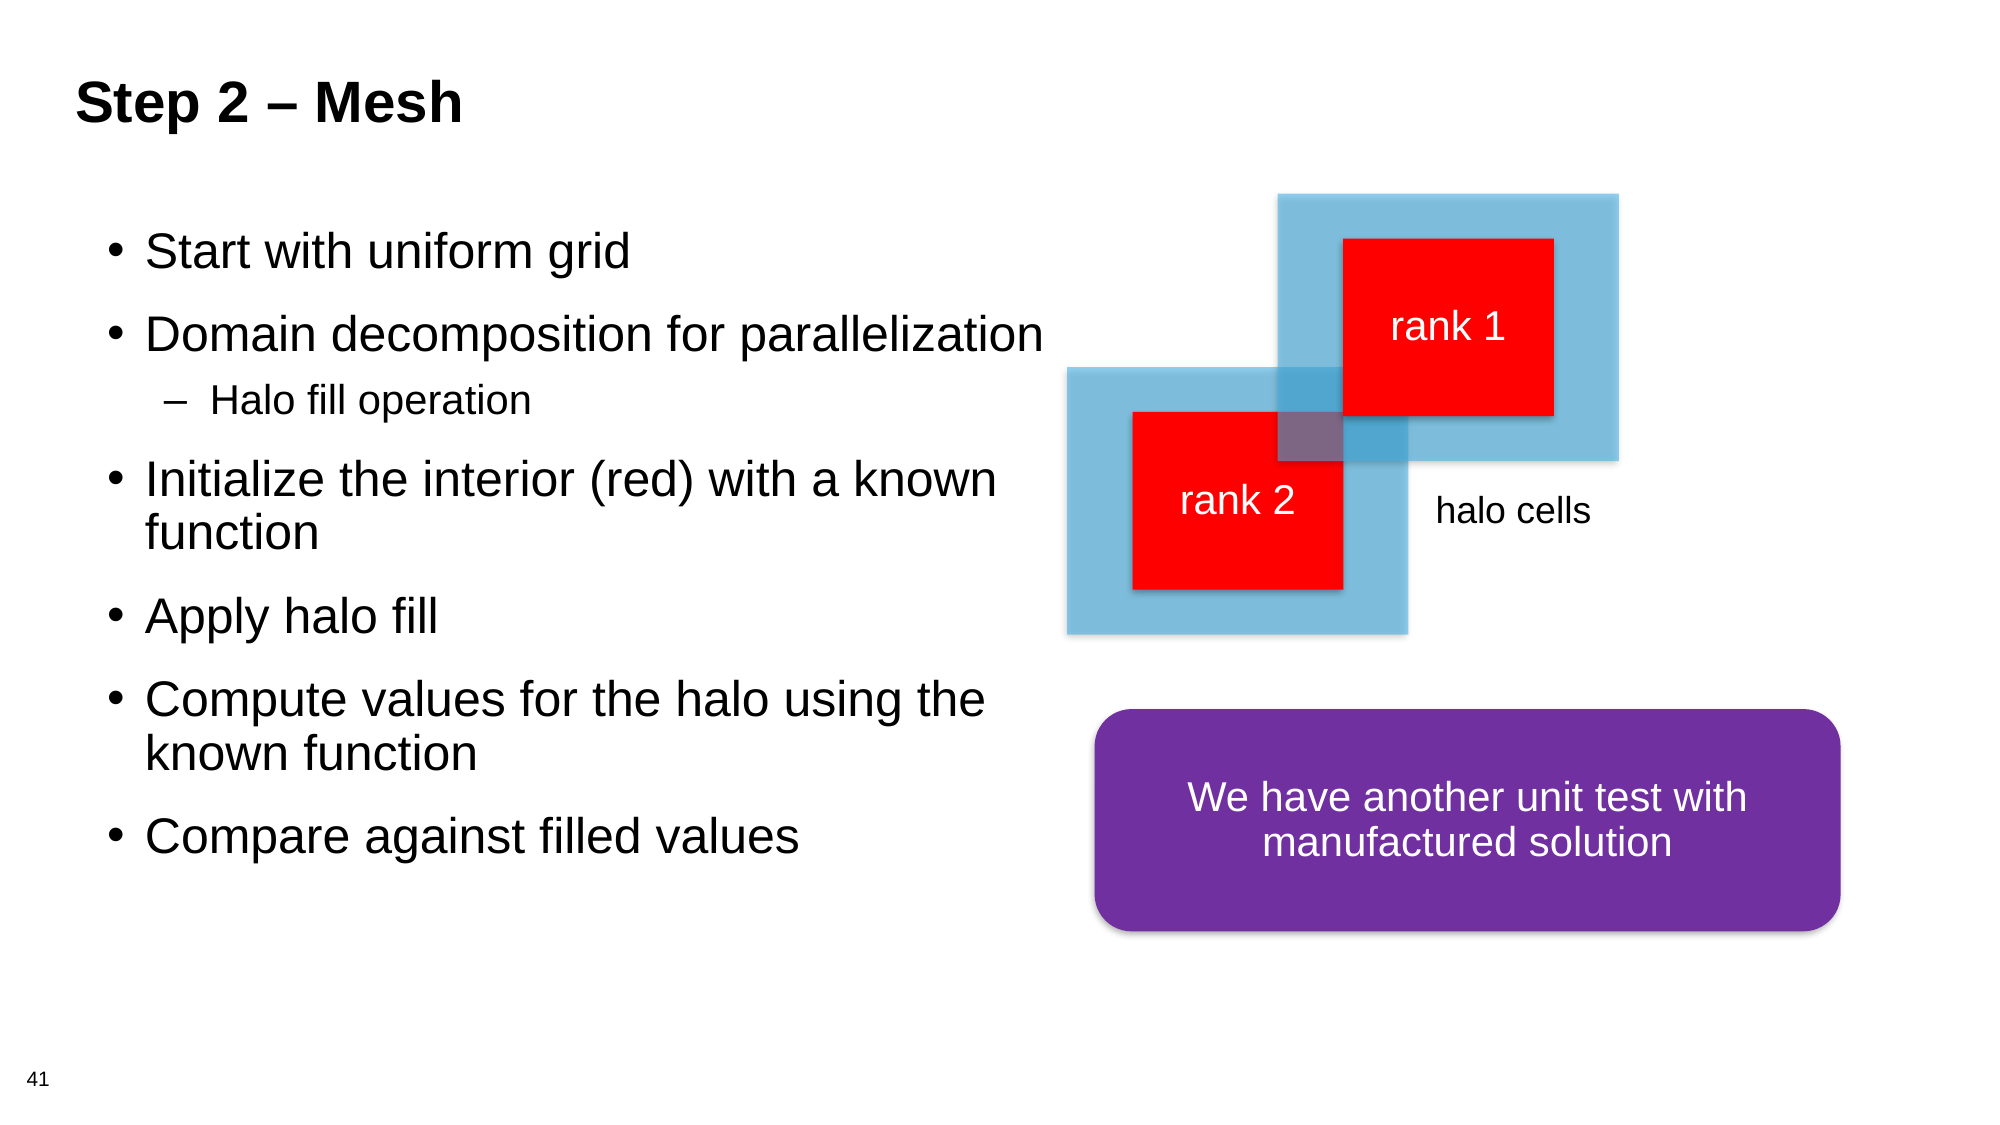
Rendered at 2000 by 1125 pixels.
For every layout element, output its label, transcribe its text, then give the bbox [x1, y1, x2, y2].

list Start with uniform grid Domain decomposition for parallelization Halo fill operation Initialize the interior (red) with a known function Apply halo fill Compute values for the halo using the known function Compare against filled values [91, 217, 1061, 1021]
text_box halo cells [1416, 476, 1612, 547]
text_box We have another unit test with manufactured solution [1094, 709, 1841, 932]
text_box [1066, 366, 1409, 635]
title Step 2 – Mesh [59, 67, 1926, 218]
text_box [1277, 193, 1620, 462]
